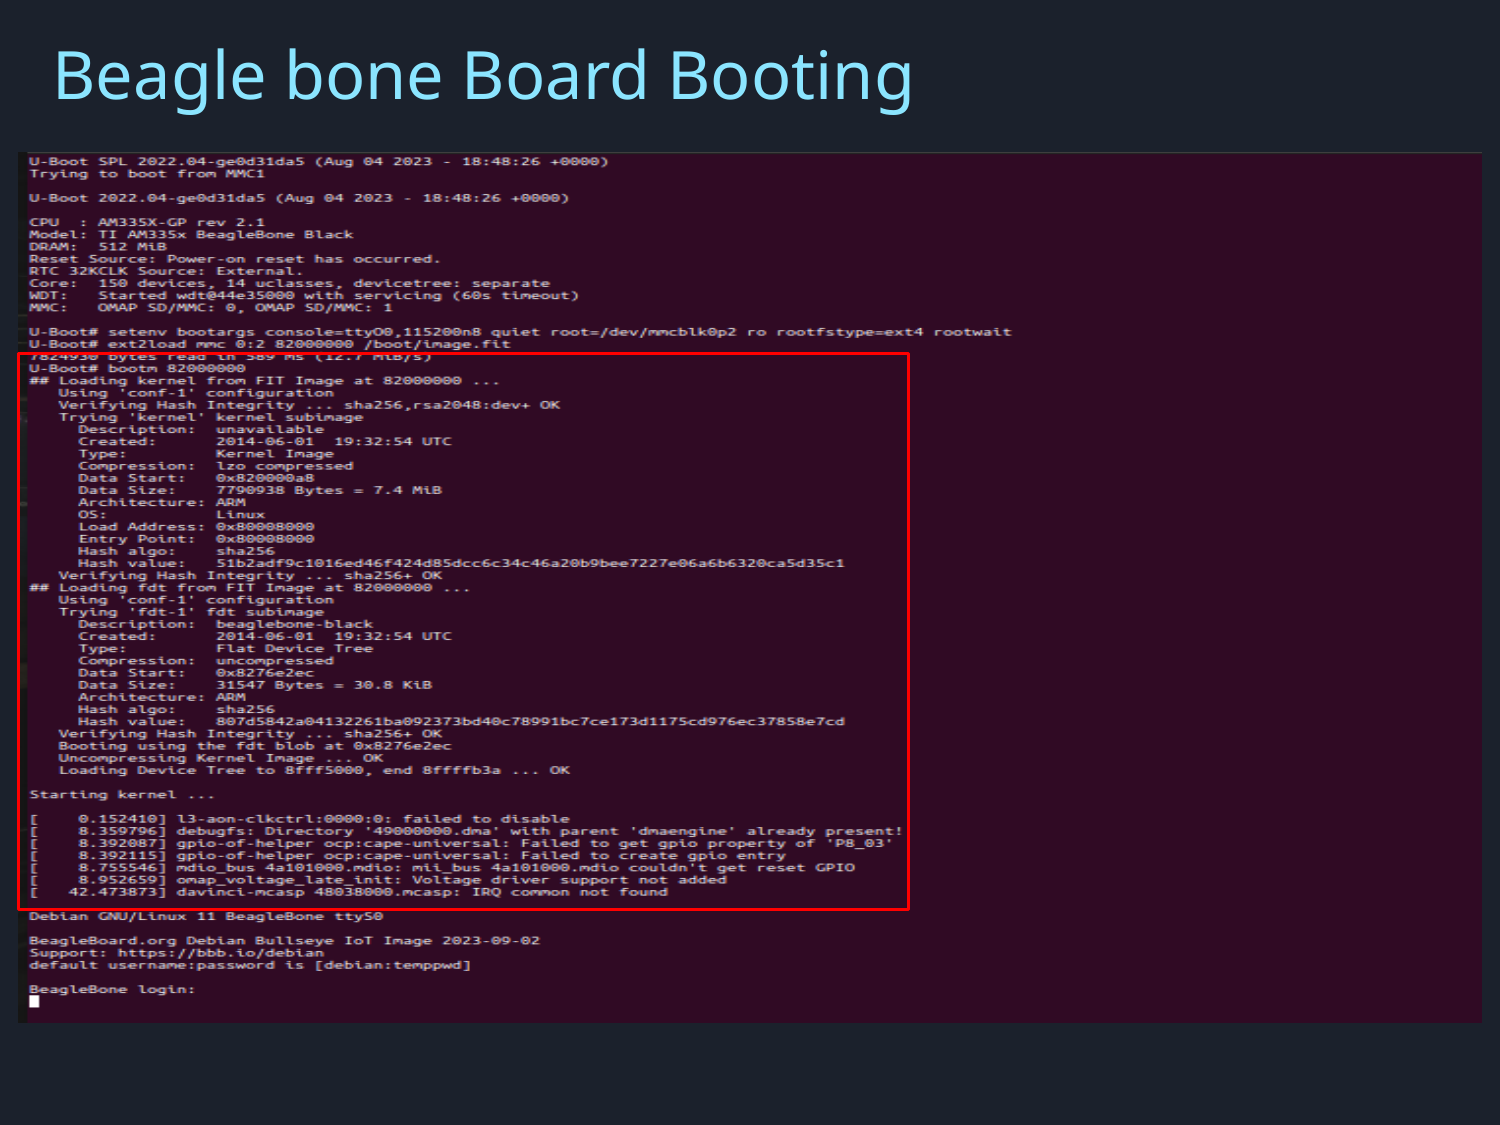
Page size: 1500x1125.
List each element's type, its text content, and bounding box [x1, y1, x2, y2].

text_box Beagle bone Board Booting [37, 25, 1087, 120]
picture [18, 151, 1482, 1023]
